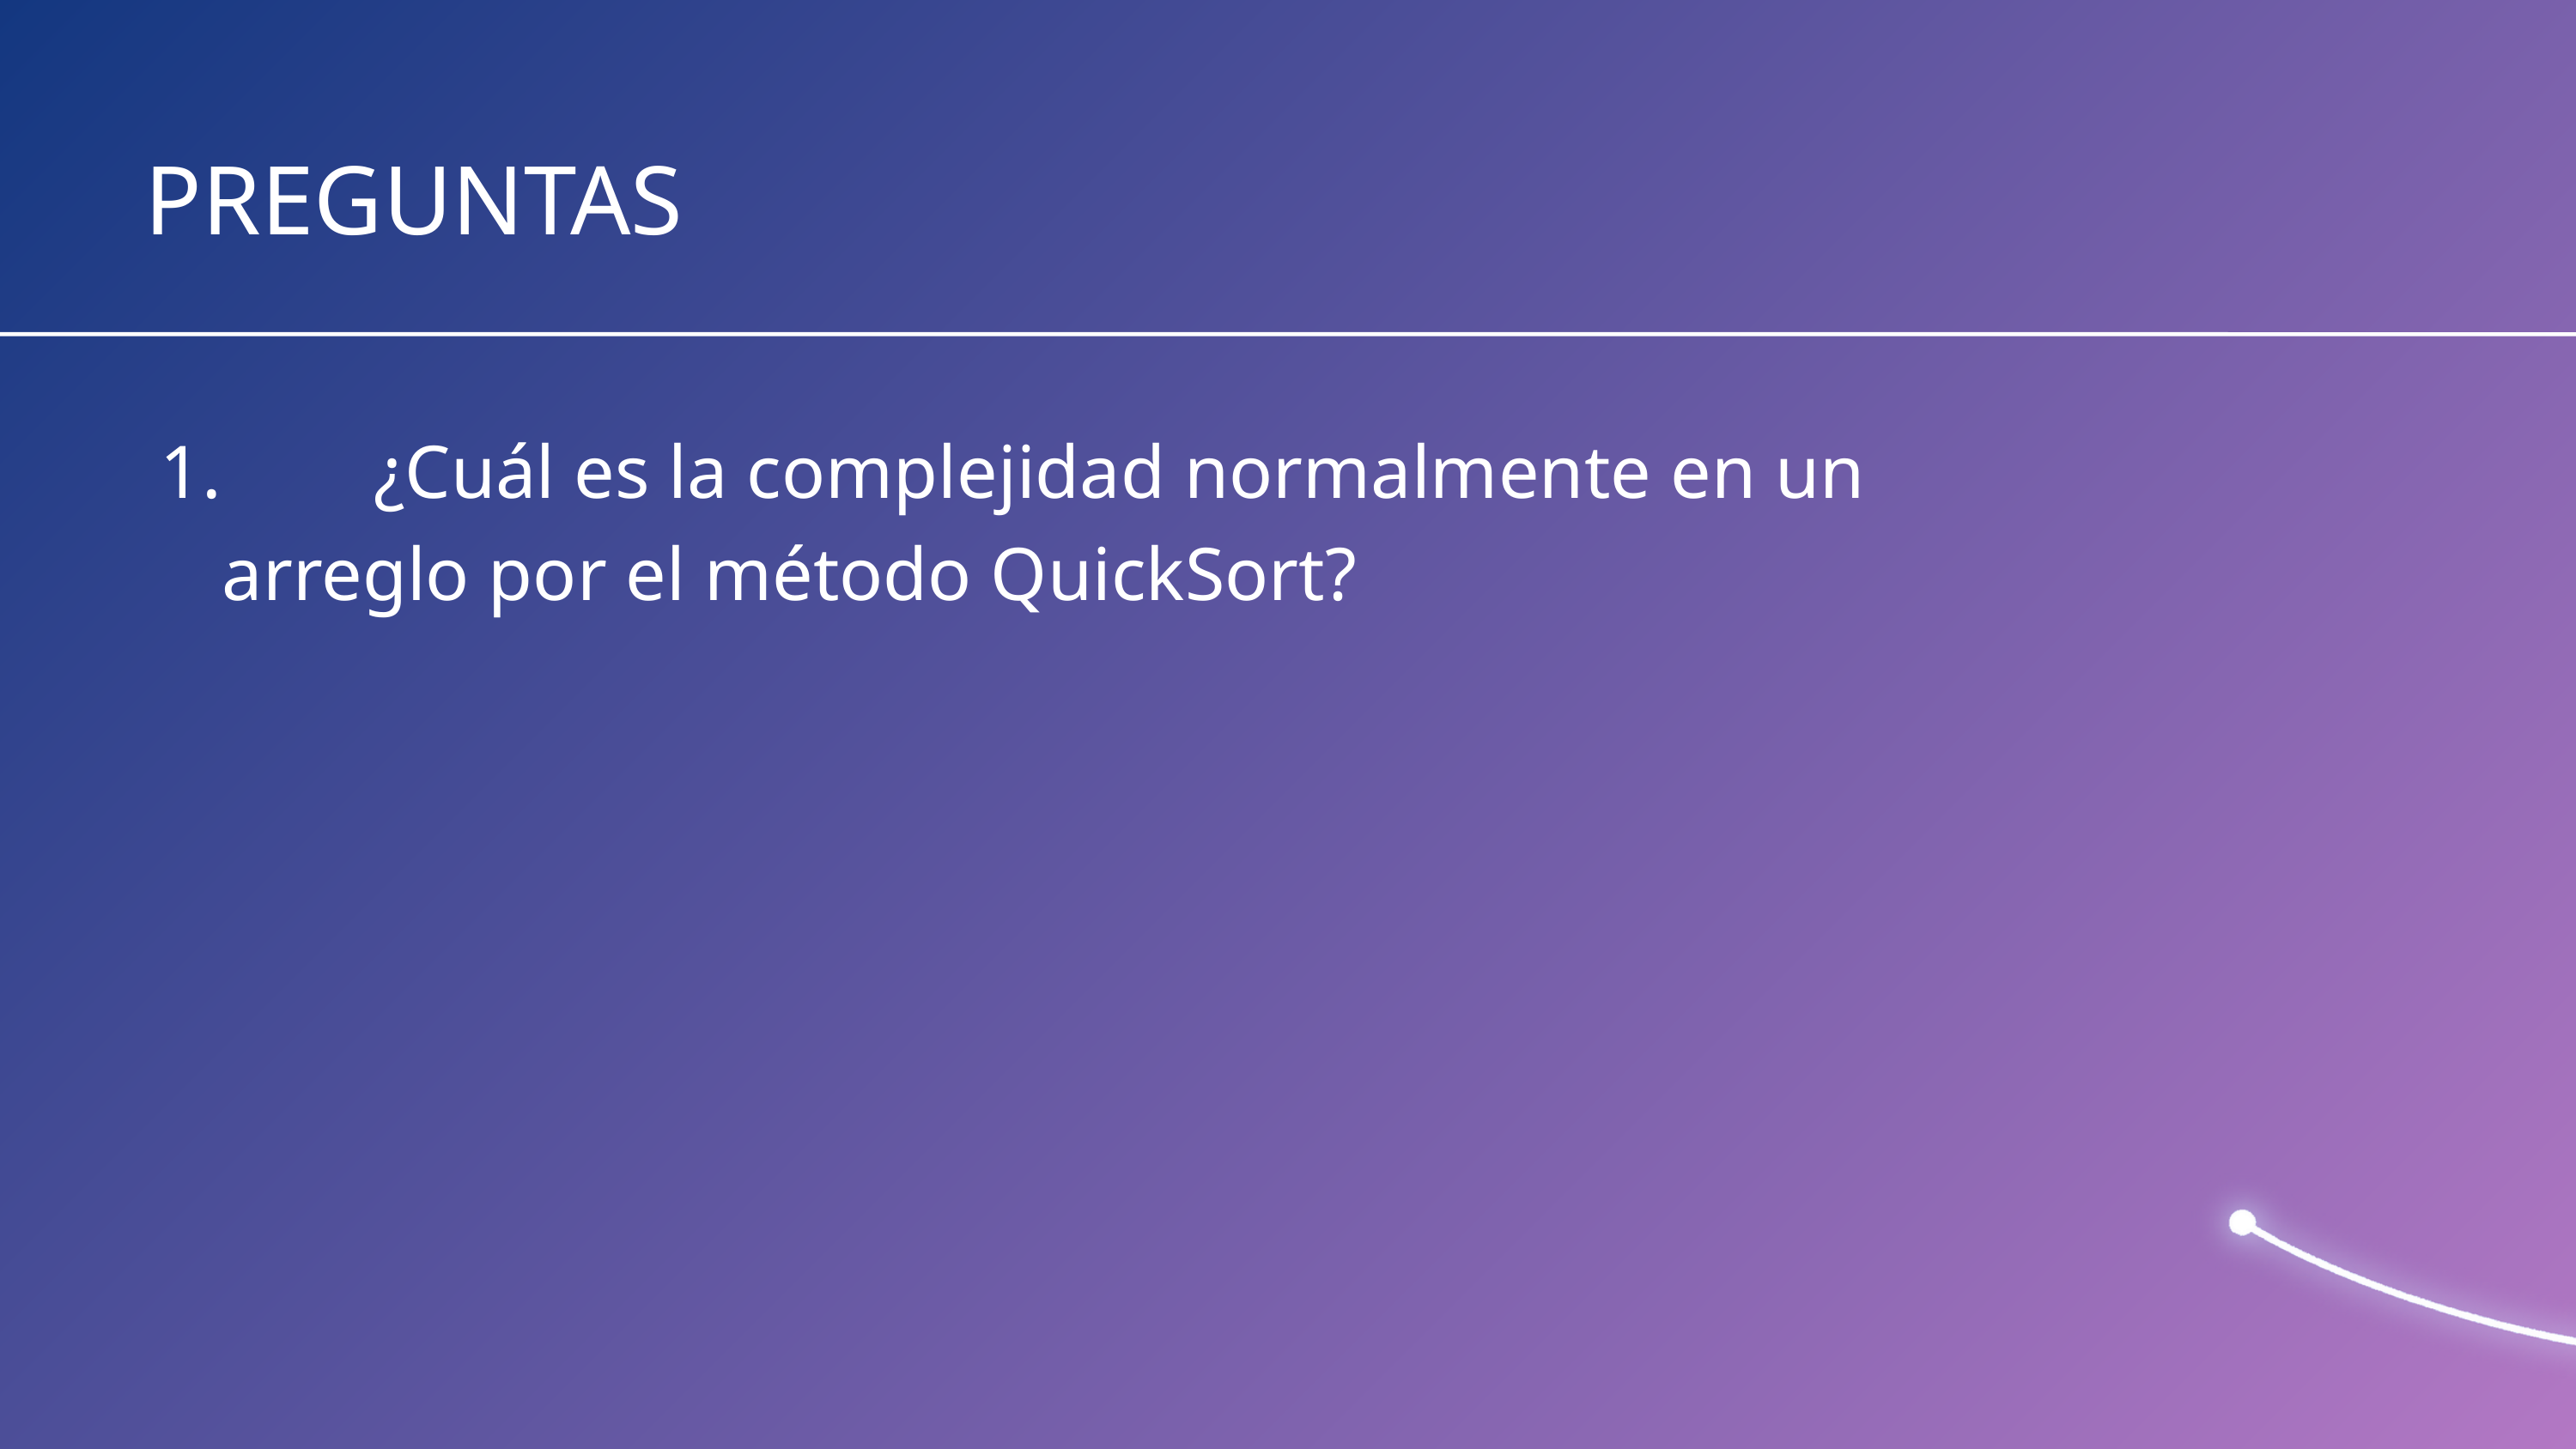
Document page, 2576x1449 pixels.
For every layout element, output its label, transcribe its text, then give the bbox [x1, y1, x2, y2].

text_box [2190, 1172, 2576, 1449]
text_box PREGUNTAS [144, 120, 2305, 254]
text_box ¿Cuál es la complejidad normalmente en un arreglo por el método QuickSort? [98, 411, 2035, 615]
